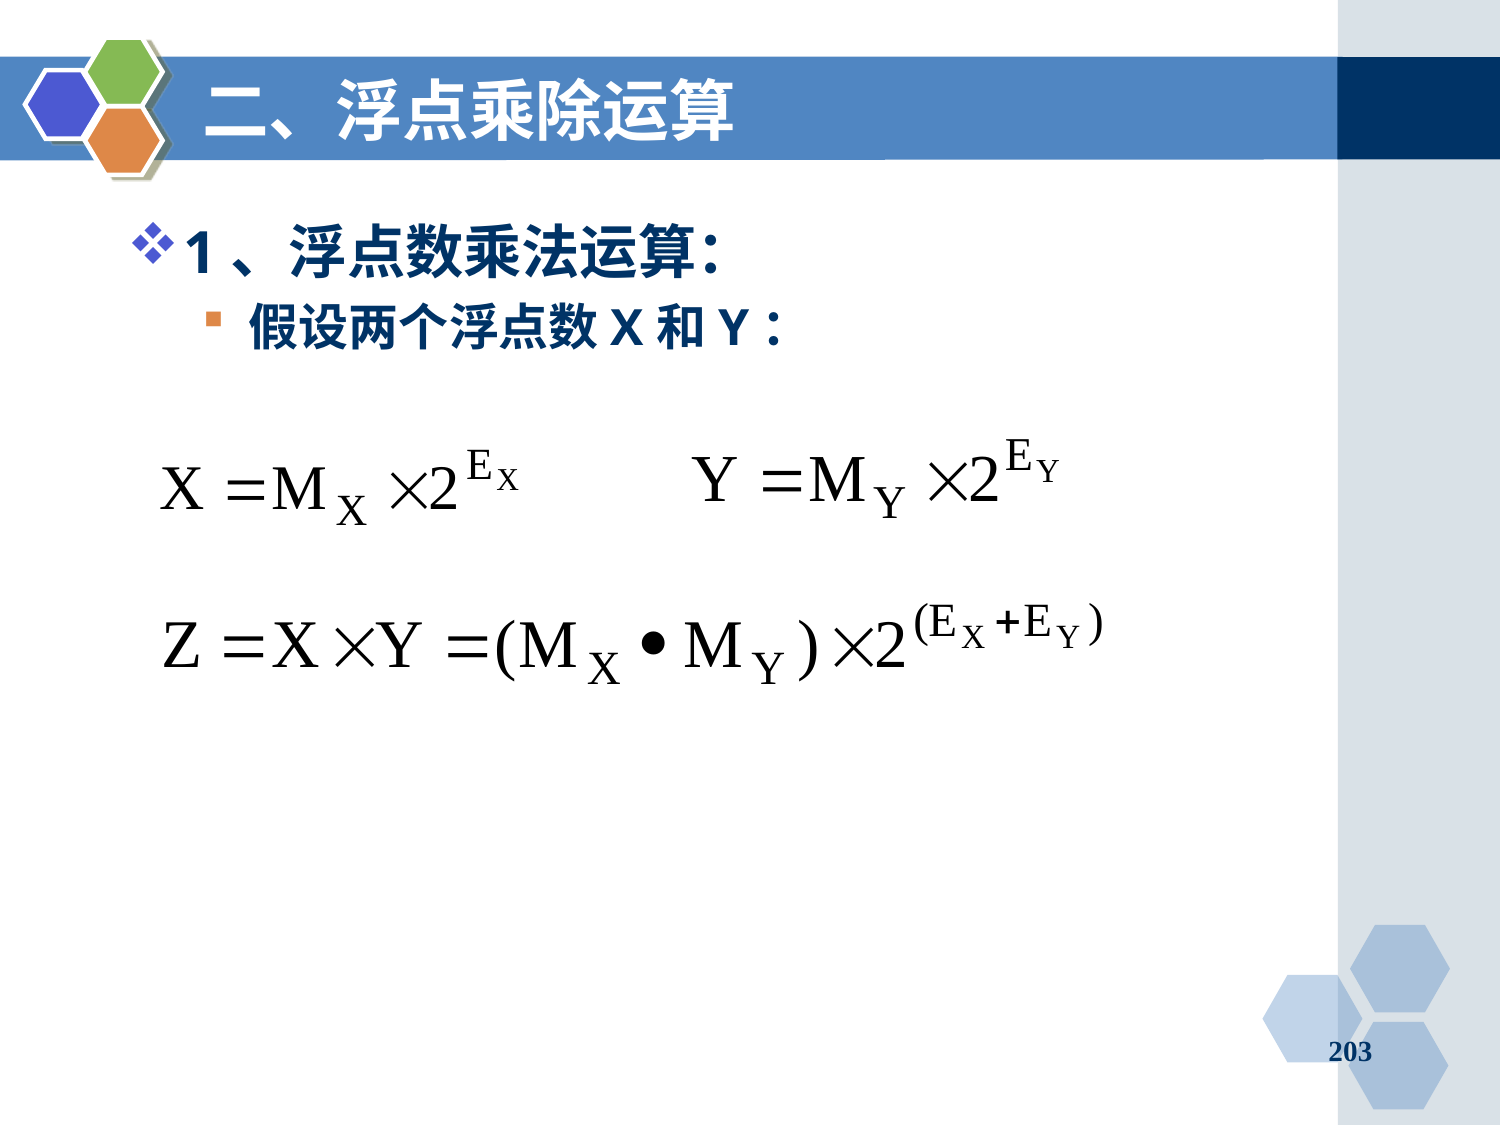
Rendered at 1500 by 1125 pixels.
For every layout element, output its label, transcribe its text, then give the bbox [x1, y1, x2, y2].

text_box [147, 432, 538, 542]
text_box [147, 585, 1270, 702]
title 二、浮点乘除运算 [187, 62, 1288, 156]
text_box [678, 420, 1081, 536]
slide_number 203 [1074, 1024, 1388, 1101]
list 1、浮点数乘法运算： 假设两个浮点数X和Y： [111, 207, 1388, 469]
